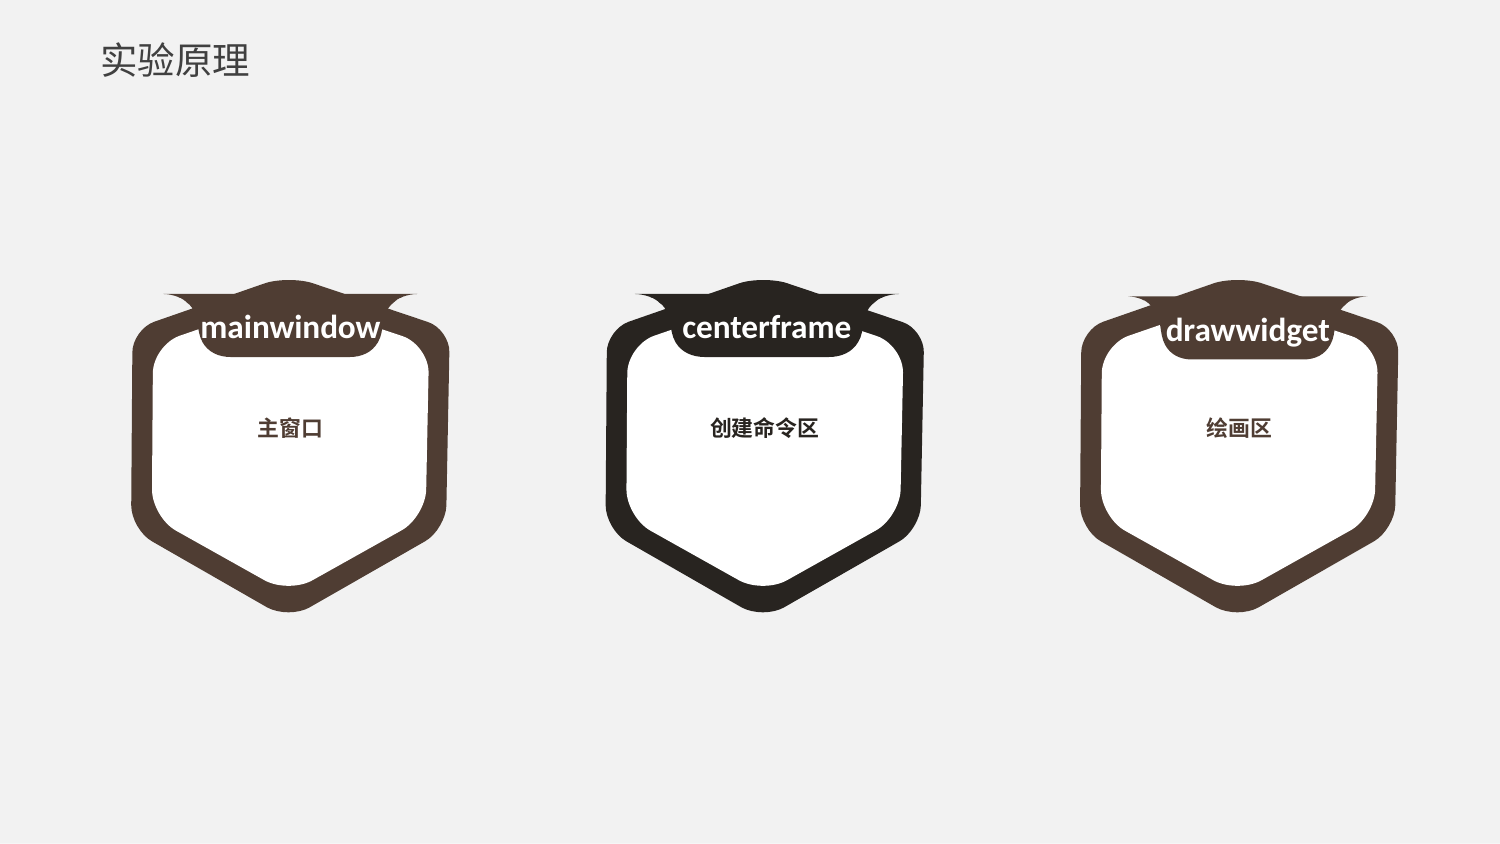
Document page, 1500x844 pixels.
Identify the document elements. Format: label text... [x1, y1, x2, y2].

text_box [605, 279, 925, 613]
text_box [1079, 279, 1399, 613]
text_box 实验原理 [100, 28, 450, 91]
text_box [130, 279, 450, 613]
